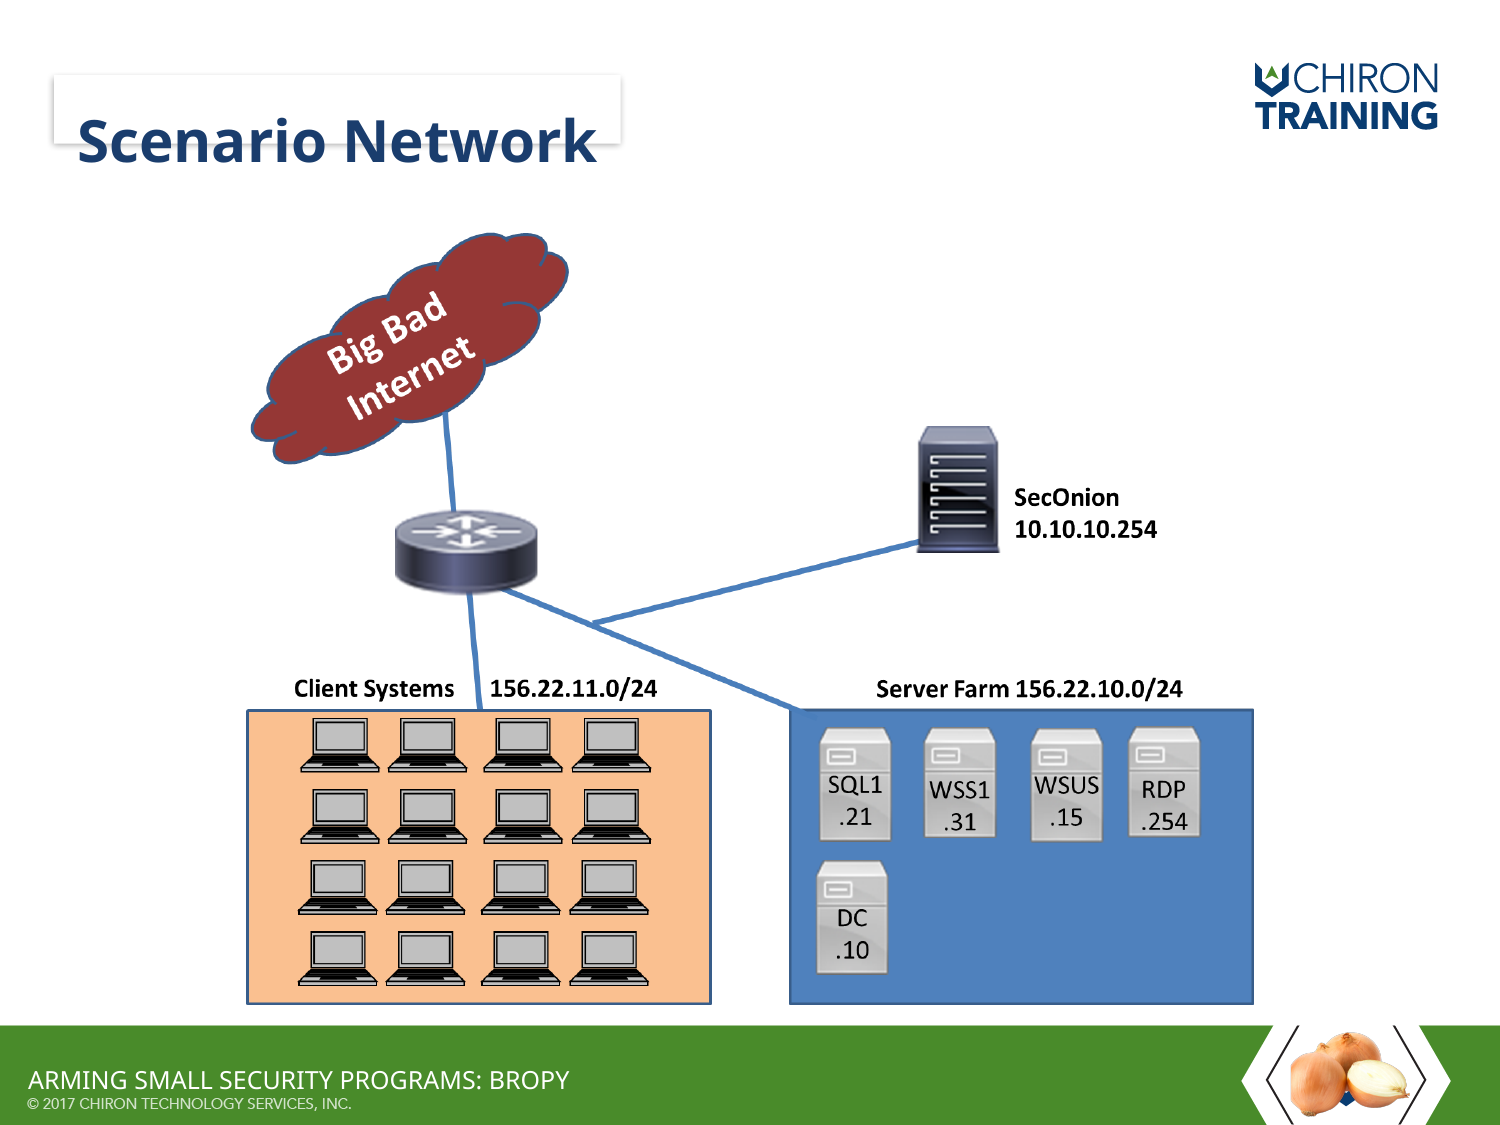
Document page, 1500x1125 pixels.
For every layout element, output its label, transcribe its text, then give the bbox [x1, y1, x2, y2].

title Scenario Network [62, 45, 1338, 233]
picture [0, 0, 1500, 1125]
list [246, 232, 1254, 1006]
